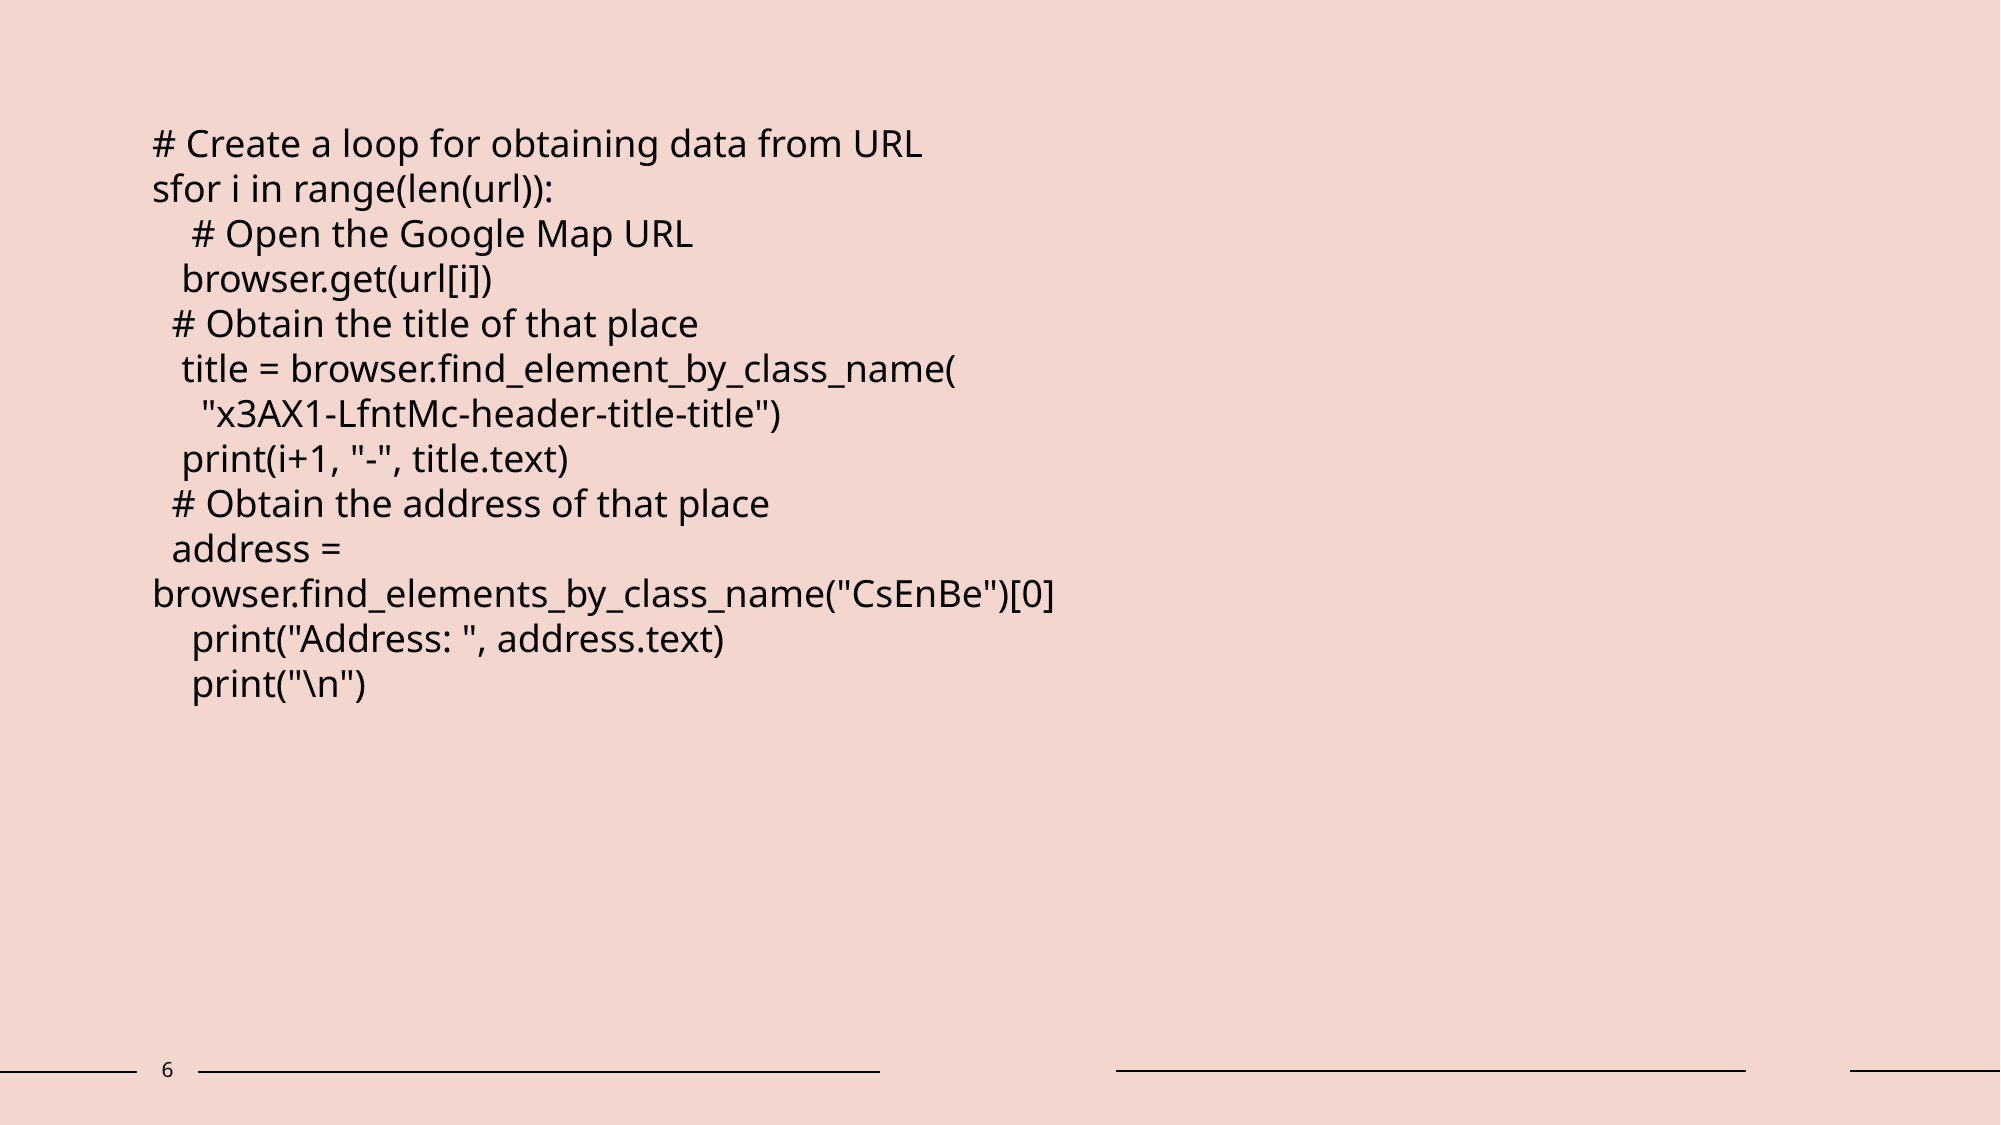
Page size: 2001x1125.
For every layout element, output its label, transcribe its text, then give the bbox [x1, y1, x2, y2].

slide_number 6 [137, 1050, 198, 1091]
text_box # Create a loop for obtaining data from URL sfor i in range(len(url)): # Open the Google Map URL browser.get(url[i]) # Obtain the title of that place title = browser.find_element_by_class_name( "x3AX1-LfntMc-header-title-title") print(i+1, "-", title.text) # Obtain the address of that place address = browser.find_elements_by_class_name("CsEnBe")[0] print("Address: ", address.text) print("\n") [137, 113, 1497, 713]
